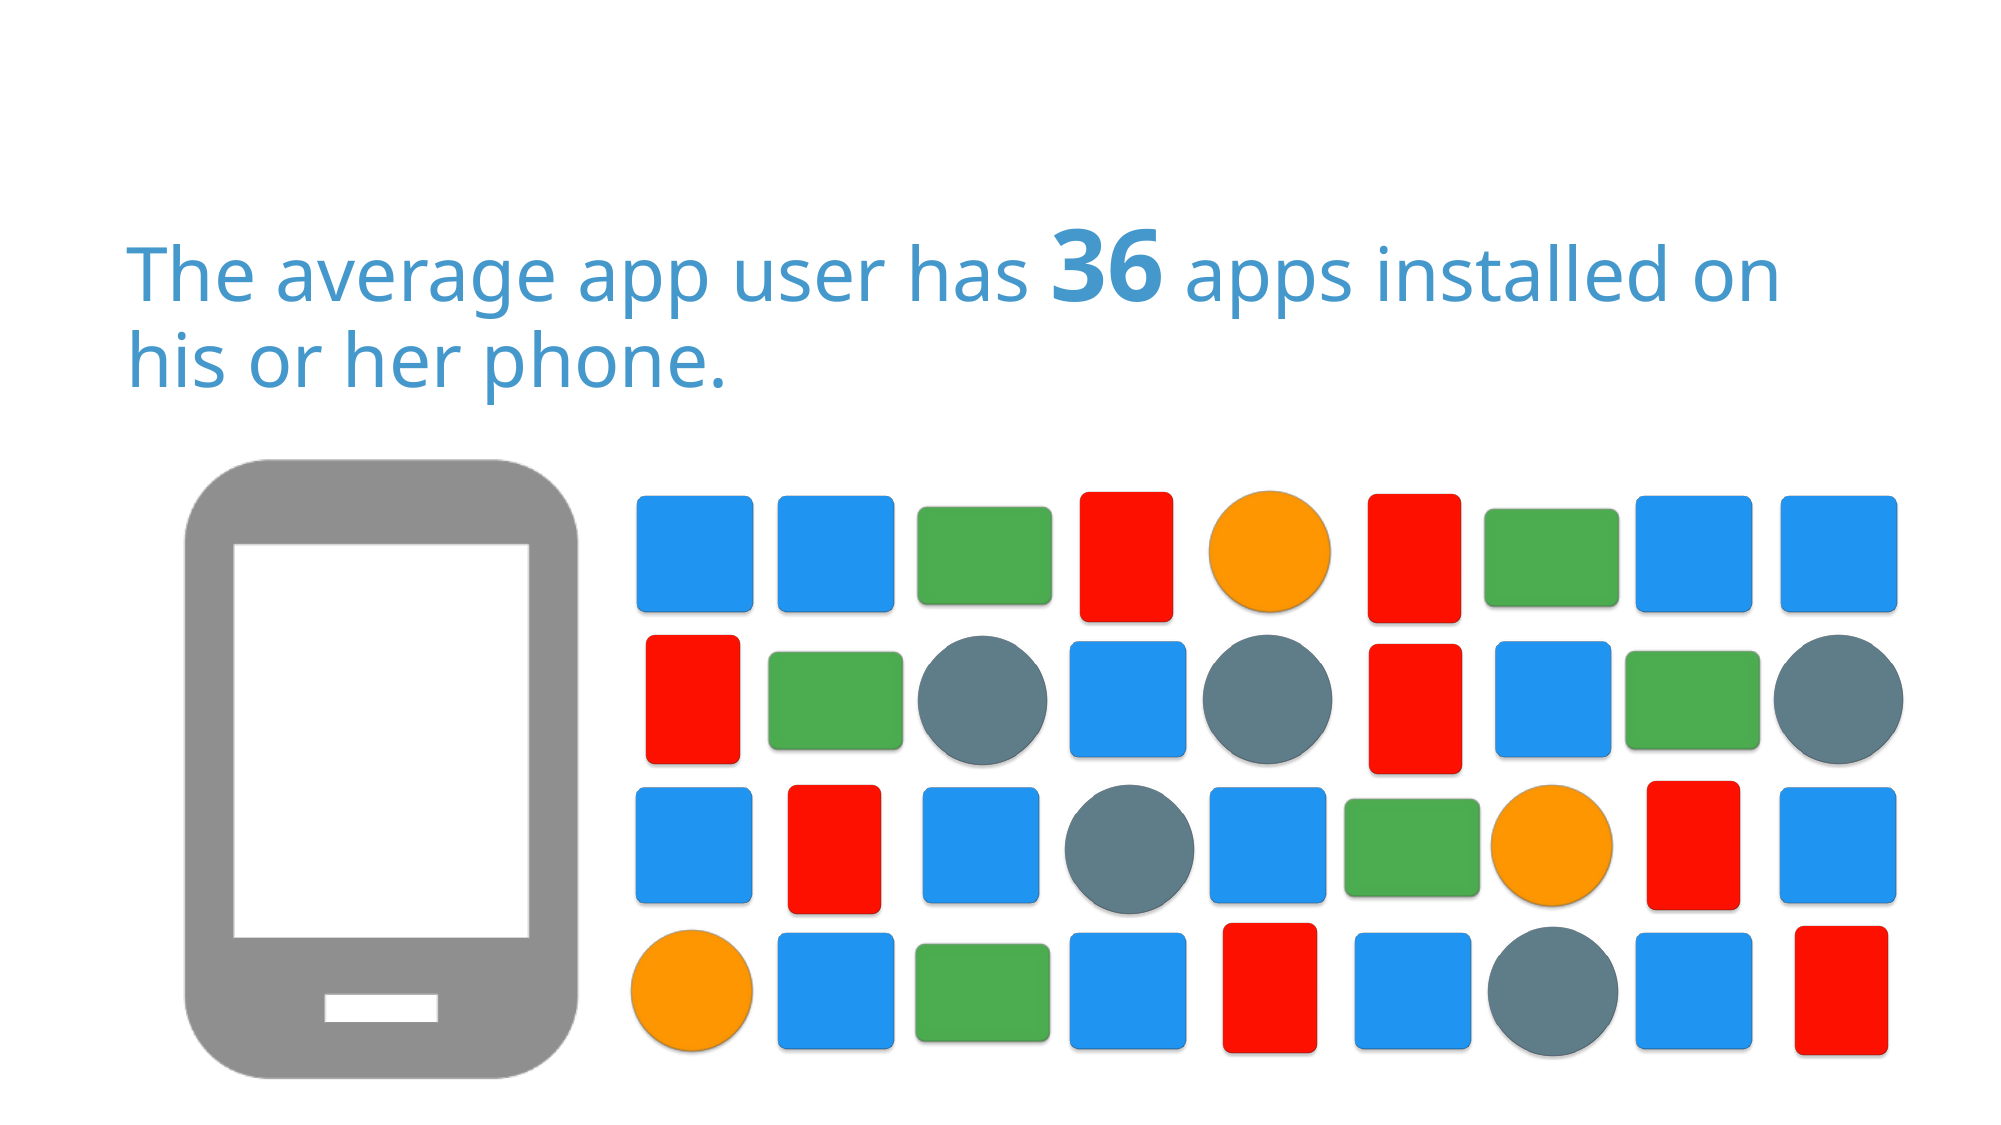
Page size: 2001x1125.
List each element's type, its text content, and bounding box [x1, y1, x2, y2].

list The average app user has 36 apps installed on his or her phone. [102, 200, 1828, 745]
picture [0, 388, 1912, 1125]
picture [1203, 486, 1336, 619]
